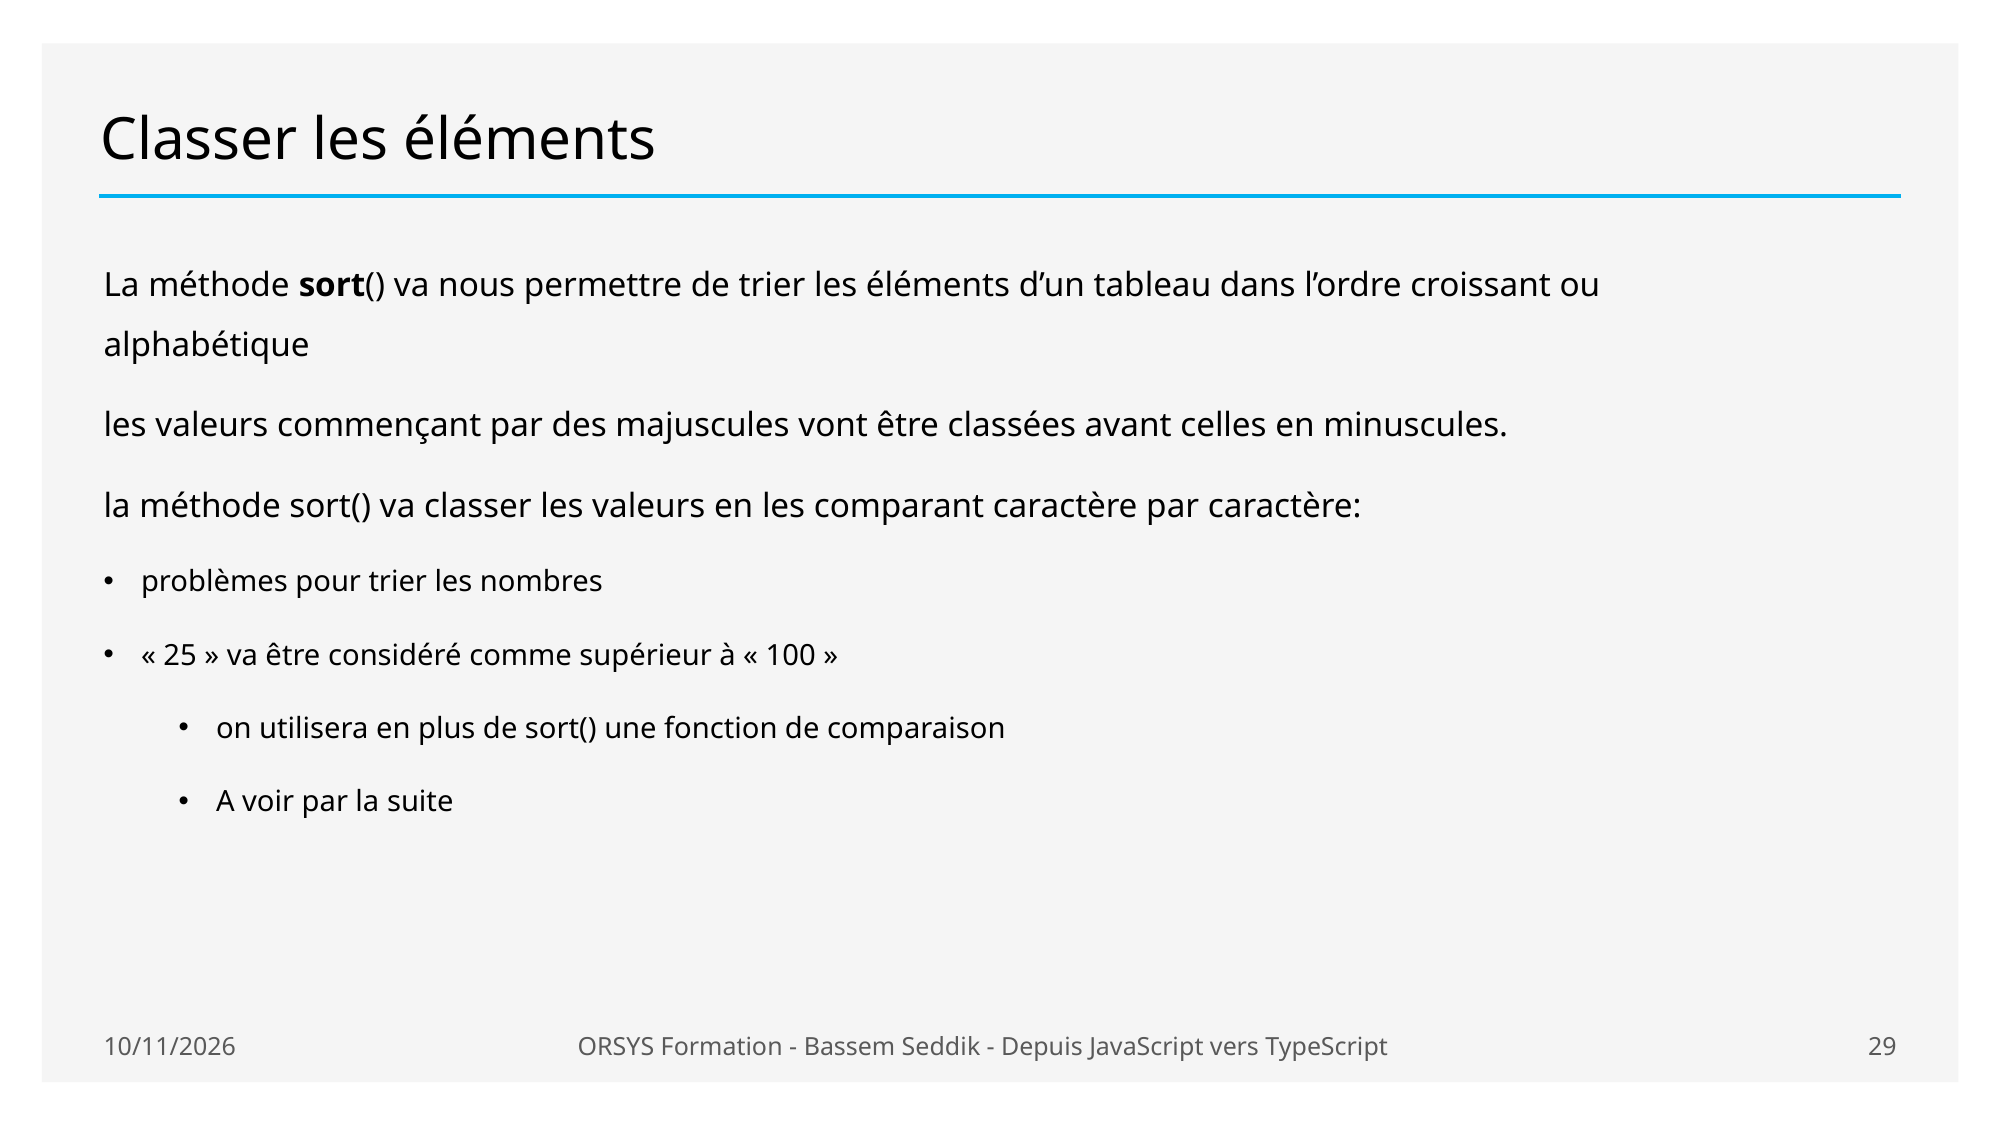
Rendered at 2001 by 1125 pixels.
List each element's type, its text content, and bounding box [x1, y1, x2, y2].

footer ORSYS Formation - Bassem Seddik - Depuis JavaScript vers TypeScript [340, 1017, 1626, 1078]
slide_number 29 [1626, 1017, 1912, 1078]
list La méthode sort() va nous permettre de trier les éléments d’un tableau dans l’ordre croissant ou alphabétique les valeurs commençant par des majuscules vont être classées avant celles en minuscules. la méthode sort() va classer les valeurs en les comparant caractère par caractère: problèmes pour trier les nombres « 25 » va être considéré comme supérieur à « 100 » on utilisera en plus de sort() une fonction de comparaison A voir par la suite [88, 235, 1627, 982]
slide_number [88, 1017, 340, 1078]
title Classer les éléments [85, 73, 1888, 179]
